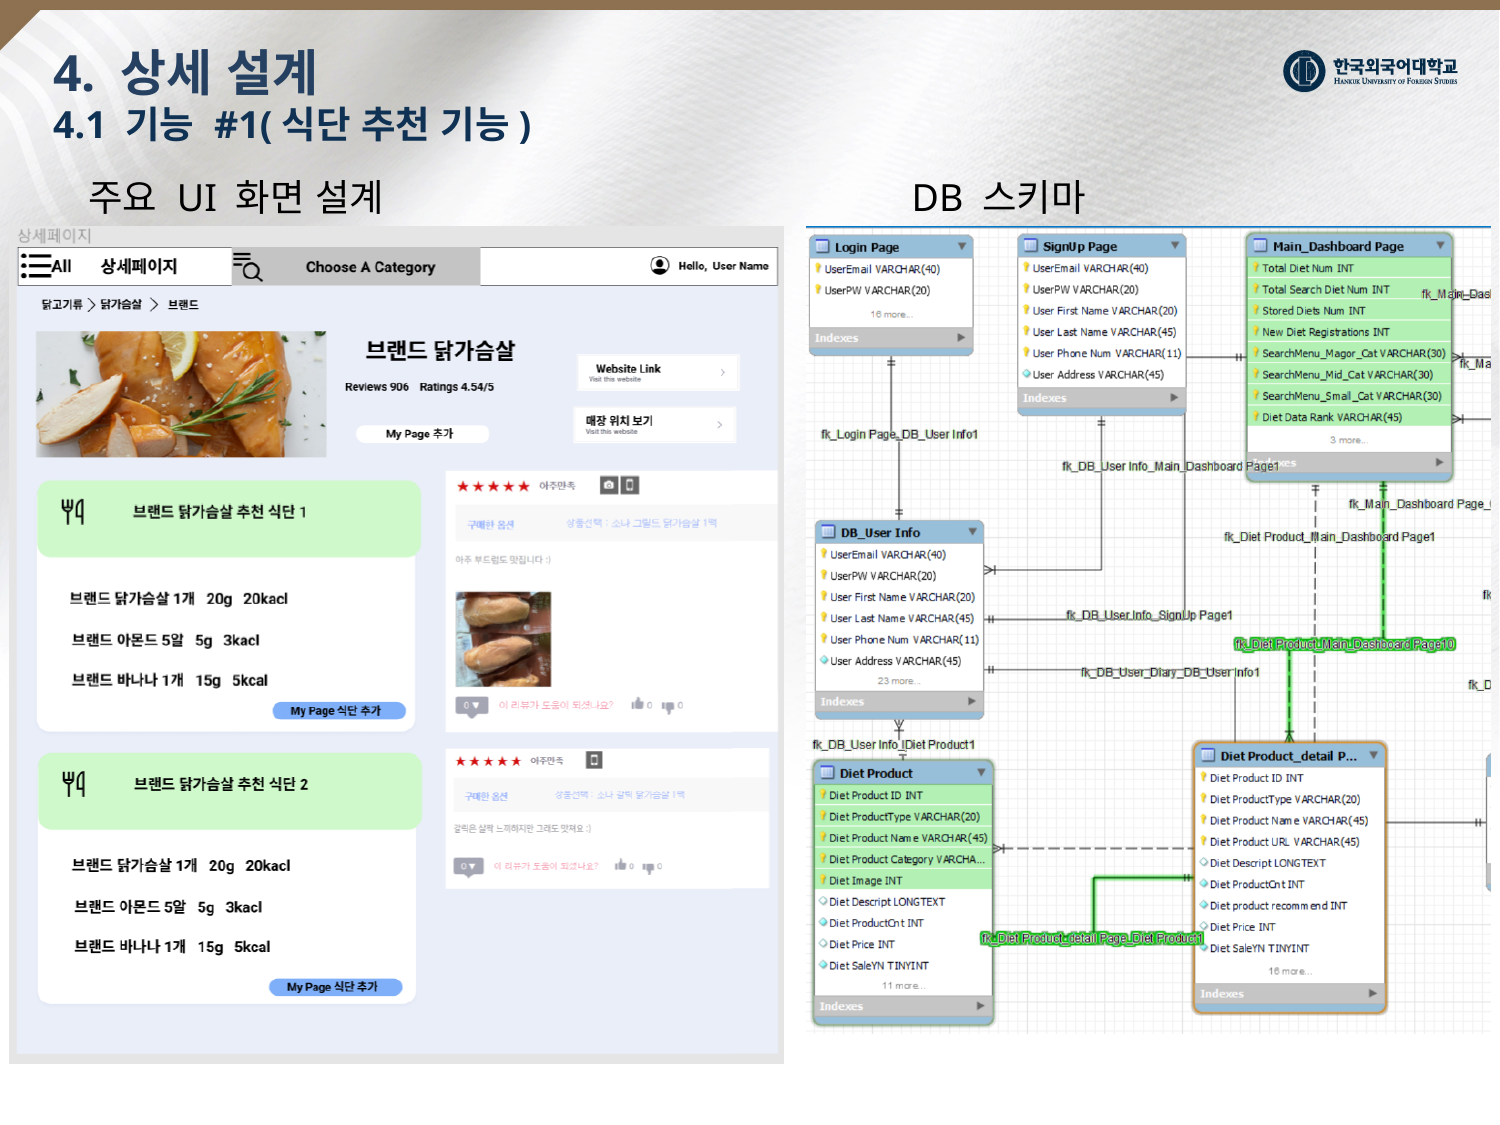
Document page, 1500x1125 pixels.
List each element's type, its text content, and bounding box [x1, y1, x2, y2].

text_box DB 스키마 [896, 166, 1417, 224]
picture [0, 0, 1500, 1125]
title 4. 상세 설계 4.1 기능 #1(식단 추천 기능) [0, 0, 1264, 136]
text_box 주요 UI 화면 설계 [73, 166, 655, 224]
